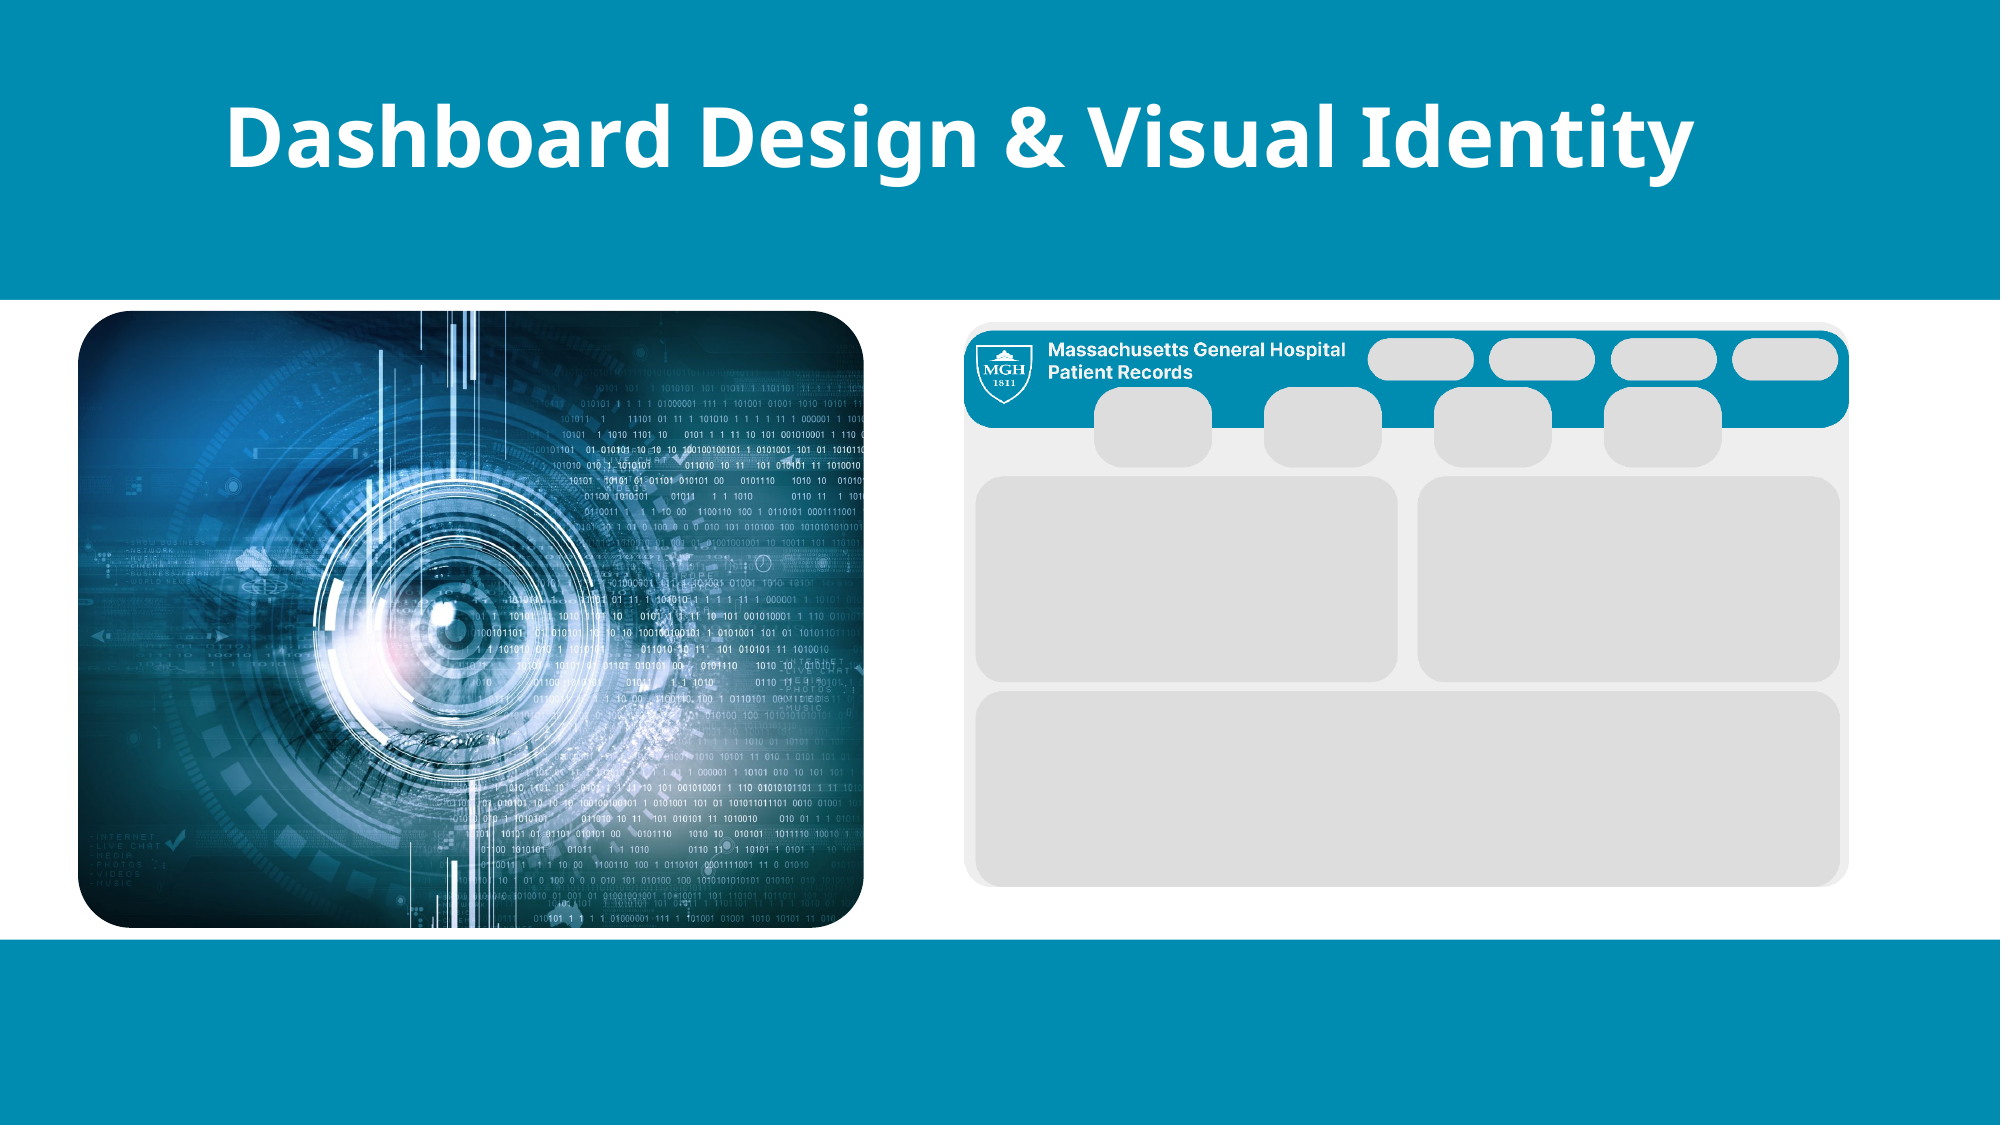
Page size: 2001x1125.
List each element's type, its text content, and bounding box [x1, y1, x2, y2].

picture [1490, 339, 1594, 380]
text_box Dashboard Design & Visual Identity [161, 76, 1758, 192]
picture [1131, 370, 1138, 378]
picture [1119, 366, 1128, 378]
picture [1165, 344, 1170, 355]
picture [1050, 343, 1054, 356]
picture [1324, 344, 1329, 356]
picture [1195, 343, 1202, 355]
picture [1173, 344, 1177, 356]
picture [1733, 339, 1838, 380]
picture [1132, 346, 1136, 356]
picture [77, 310, 865, 929]
picture [1272, 343, 1281, 356]
picture [1172, 366, 1180, 378]
picture [997, 351, 1012, 360]
picture [964, 388, 1849, 887]
picture [1612, 339, 1716, 380]
picture [1072, 367, 1077, 378]
picture [1059, 343, 1063, 356]
text_box [0, 941, 2000, 1125]
picture [1050, 366, 1058, 378]
text_box [0, 0, 2000, 298]
picture [1107, 367, 1112, 378]
picture [1156, 370, 1162, 378]
text_box [0, 298, 2000, 941]
picture [1368, 339, 1473, 380]
picture [964, 322, 1849, 351]
